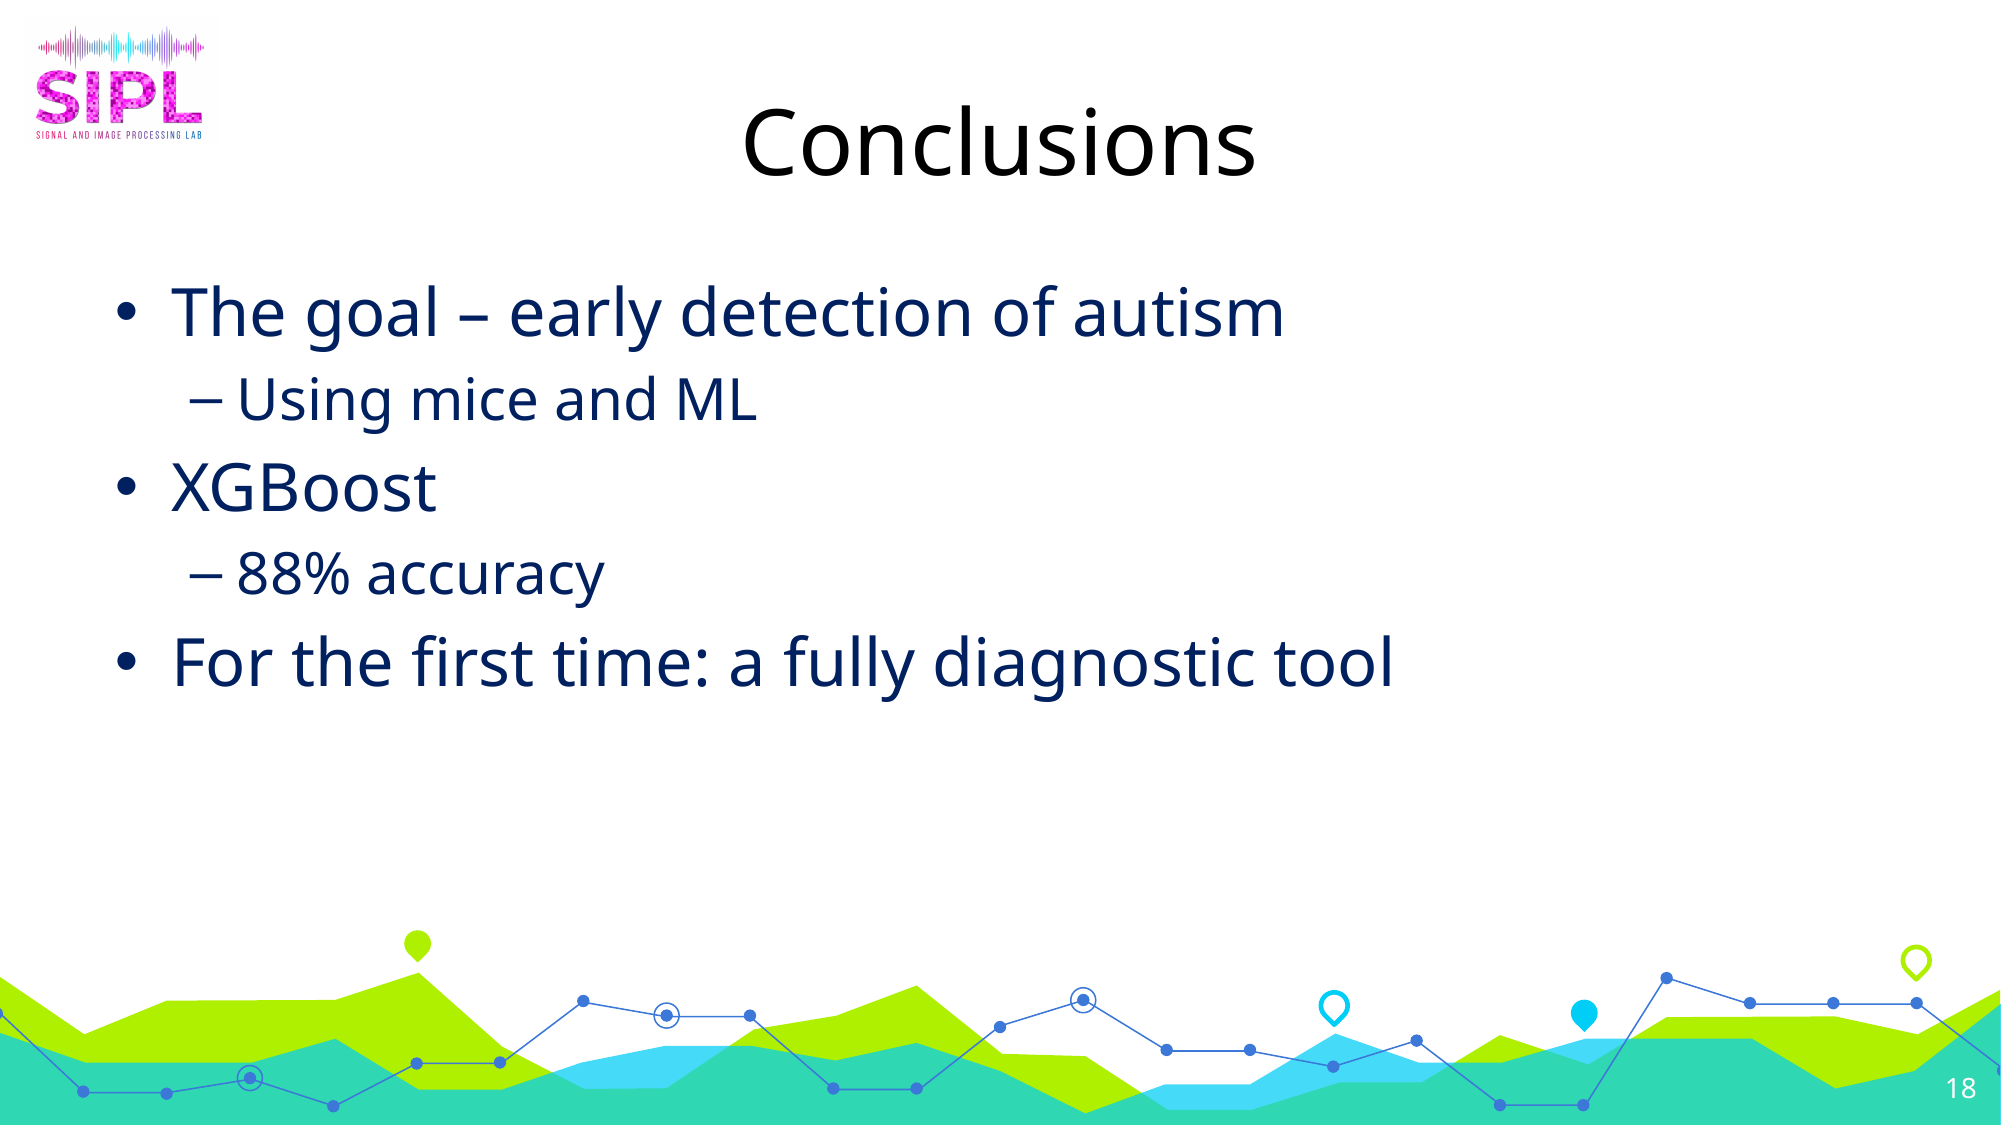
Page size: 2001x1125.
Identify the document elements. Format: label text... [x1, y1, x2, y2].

picture [24, 15, 218, 144]
title Conclusions [99, 45, 1900, 233]
list The goal – early detection of autism Using mice and ML XGBoost 88% accuracy For the first time: a fully diagnostic tool [99, 262, 1900, 1005]
